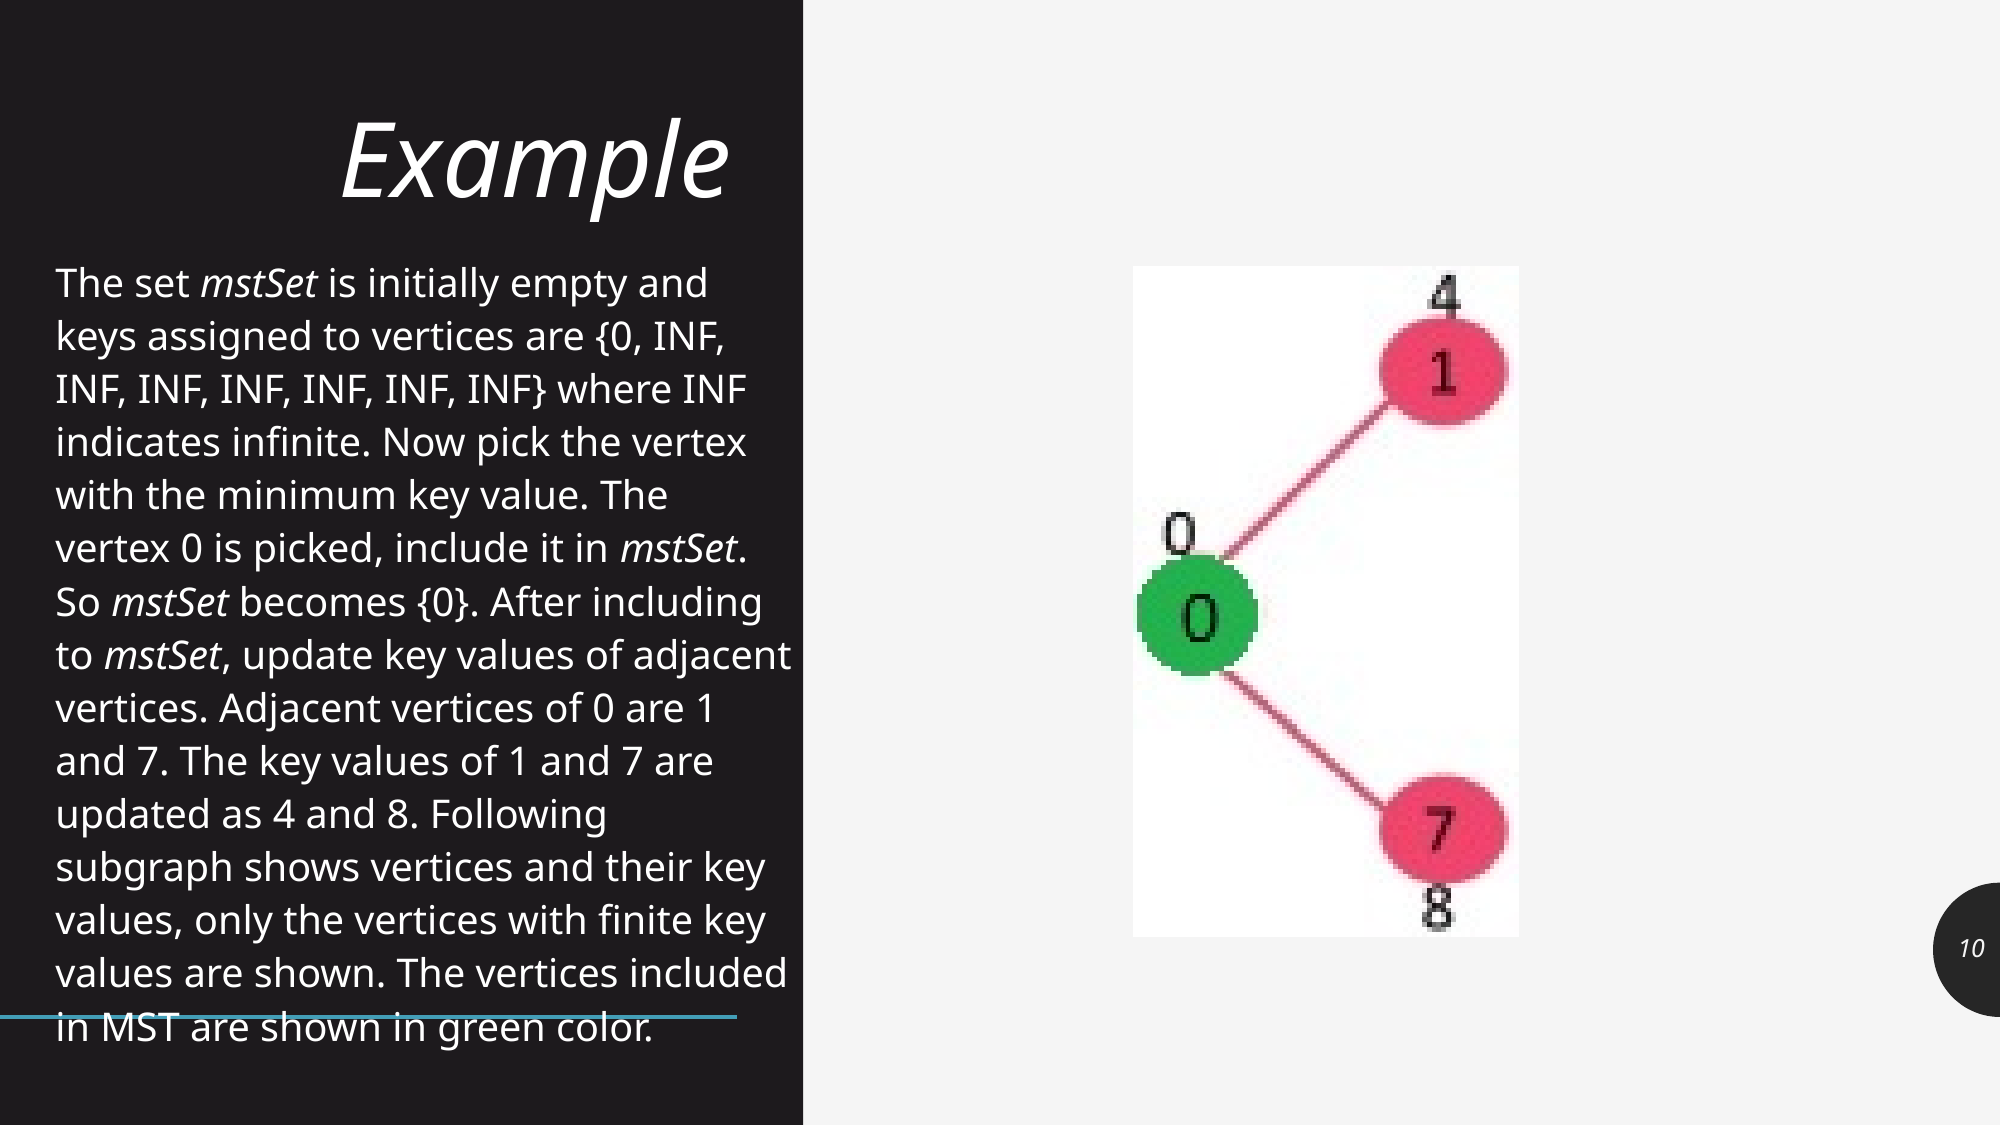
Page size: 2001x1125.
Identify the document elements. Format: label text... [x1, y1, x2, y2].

picture [1133, 266, 1519, 937]
slide_number 10 [1933, 919, 2000, 980]
list The set mstSet is initially empty and keys assigned to vertices are {0, INF, INF, INF, INF, INF, INF, INF} where INF indicates infinite. Now pick the vertex with the minimum key value. The vertex 0 is picked, include it in mstSet. So mstSet becomes {0}. After including to mstSet, update key values of adjacent vertices. Adjacent vertices of 0 are 1 and 7. The key values of 1 and 7 are updated as 4 and 8. Following subgraph shows vertices and their key values, only the vertices with finite key values are shown. The vertices included in MST are shown in green color. [40, 244, 810, 1001]
title Example [202, 65, 748, 228]
